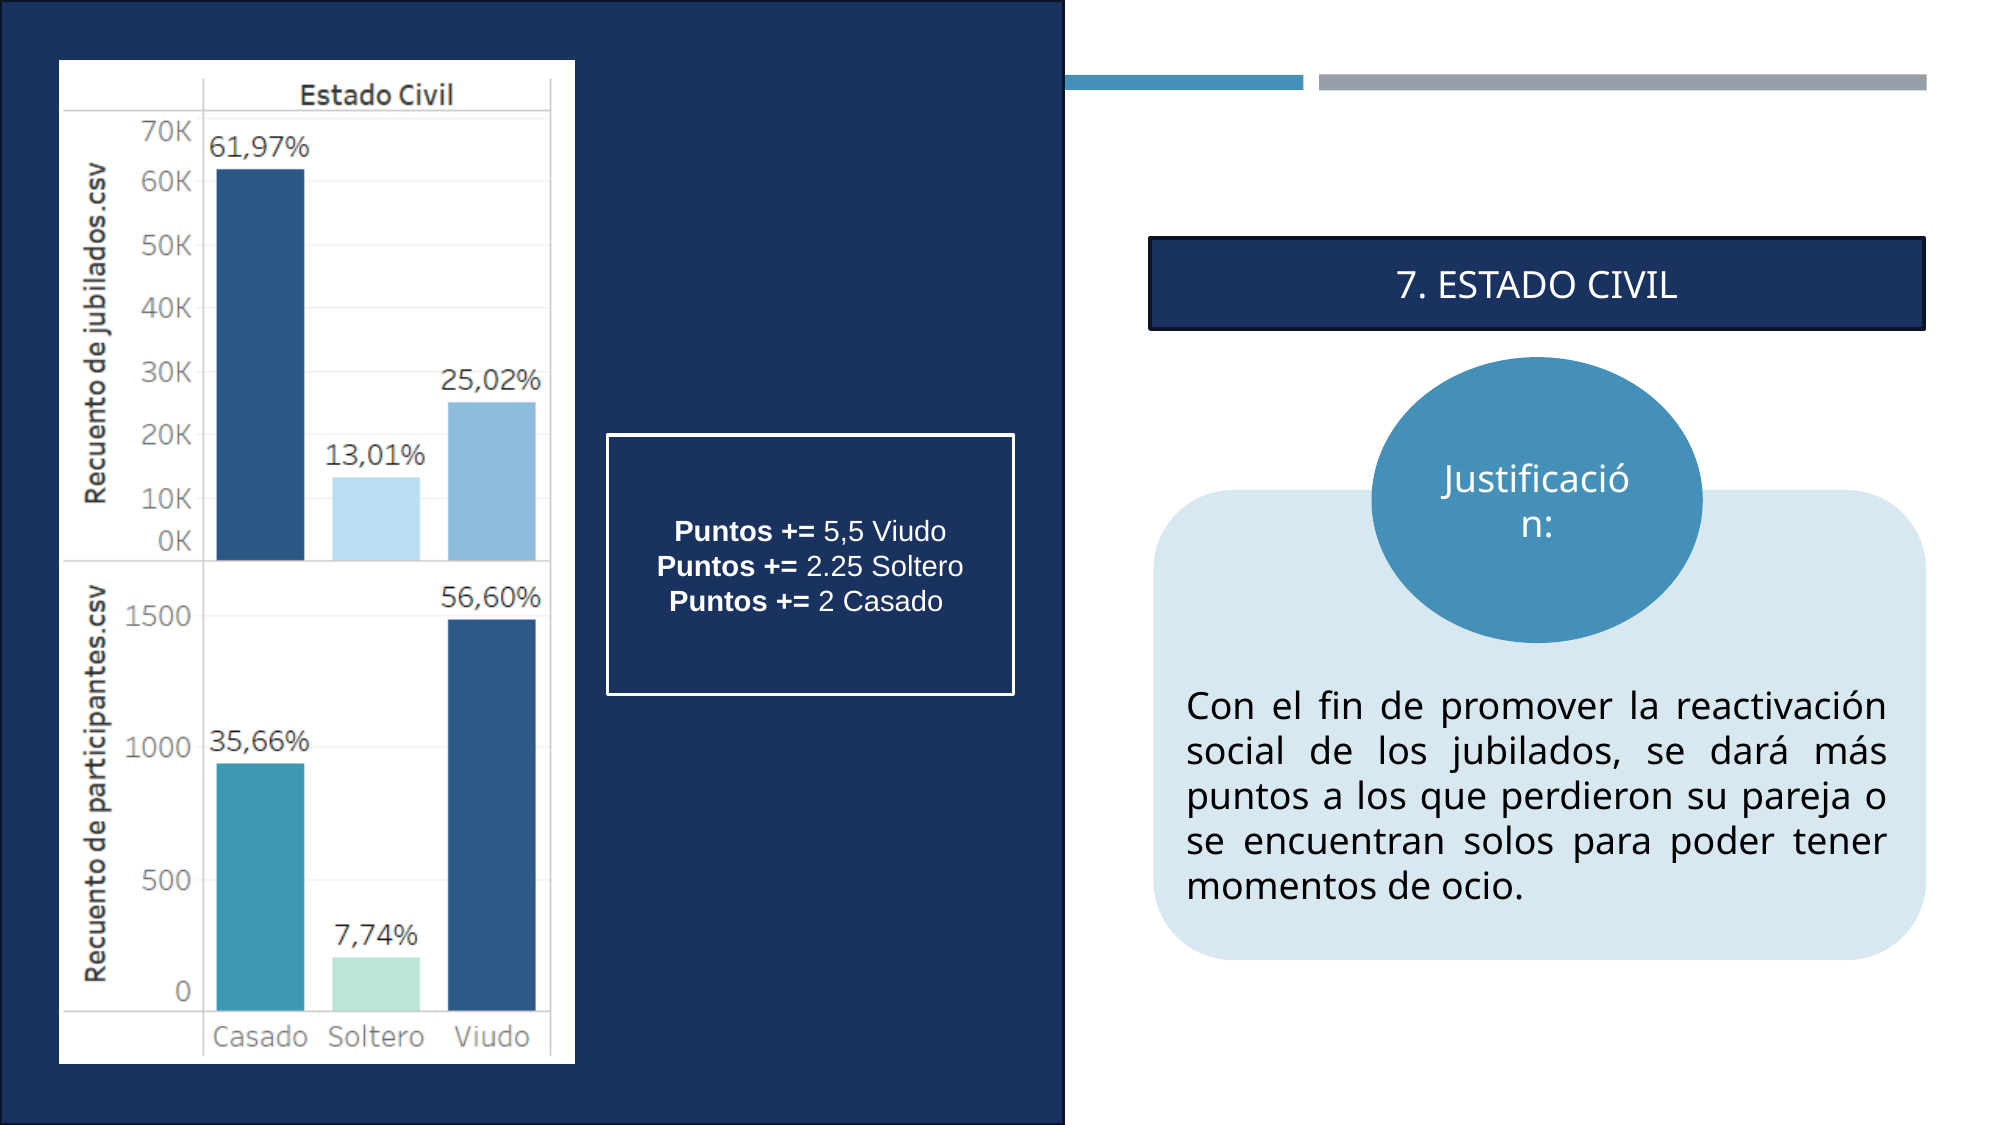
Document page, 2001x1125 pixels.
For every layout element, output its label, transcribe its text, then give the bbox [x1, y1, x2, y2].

text_box 7. ESTADO CIVIL [1149, 238, 1925, 329]
text_box Puntos += 5,5 Viudo Puntos += 2.25 Soltero Puntos += 2 Casado [607, 435, 1014, 695]
picture [58, 60, 575, 1065]
text_box [0, 0, 1064, 1125]
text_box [1155, 358, 1925, 959]
